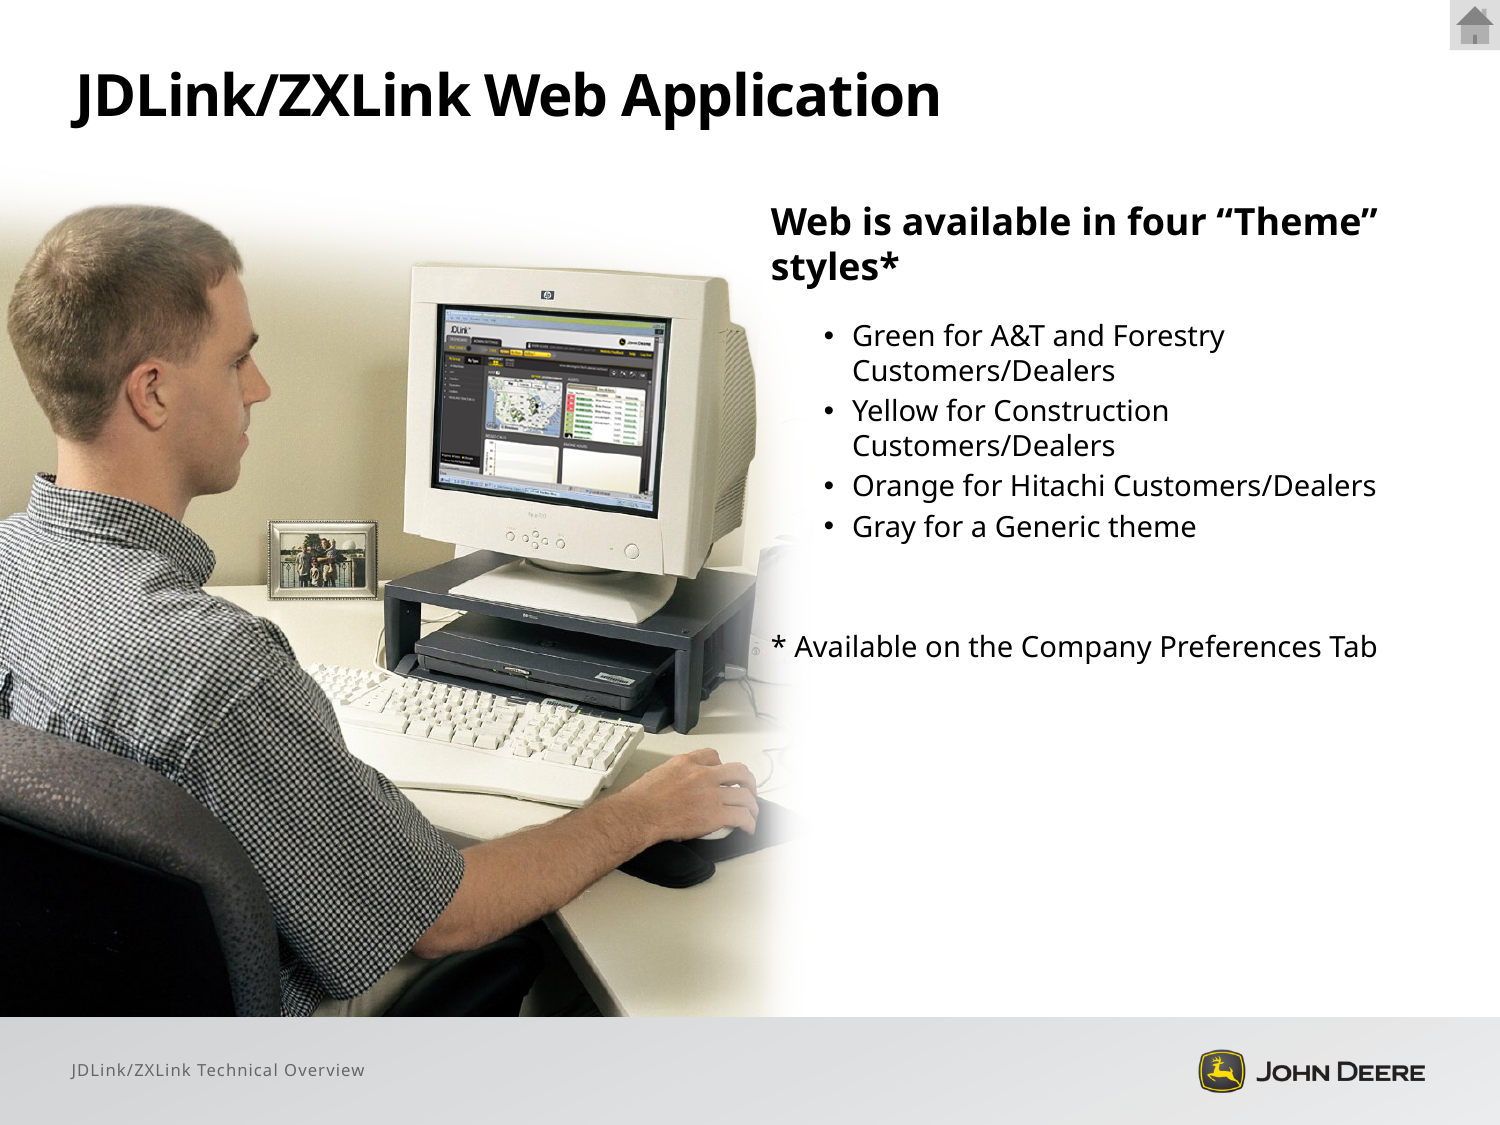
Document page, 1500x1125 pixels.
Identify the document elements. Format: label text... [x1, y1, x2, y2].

title JDLink/ZXLink Web Application [75, 48, 1425, 155]
list Green for A&T and Forestry Customers/Dealers Yellow for Construction Customers/Dealers Orange for Hitachi Customers/Dealers Gray for a Generic theme * Available on the Company Preferences Tab [856, 317, 1425, 975]
picture [0, 127, 1500, 1125]
list Web is available in four “Theme” styles* [856, 214, 1425, 289]
